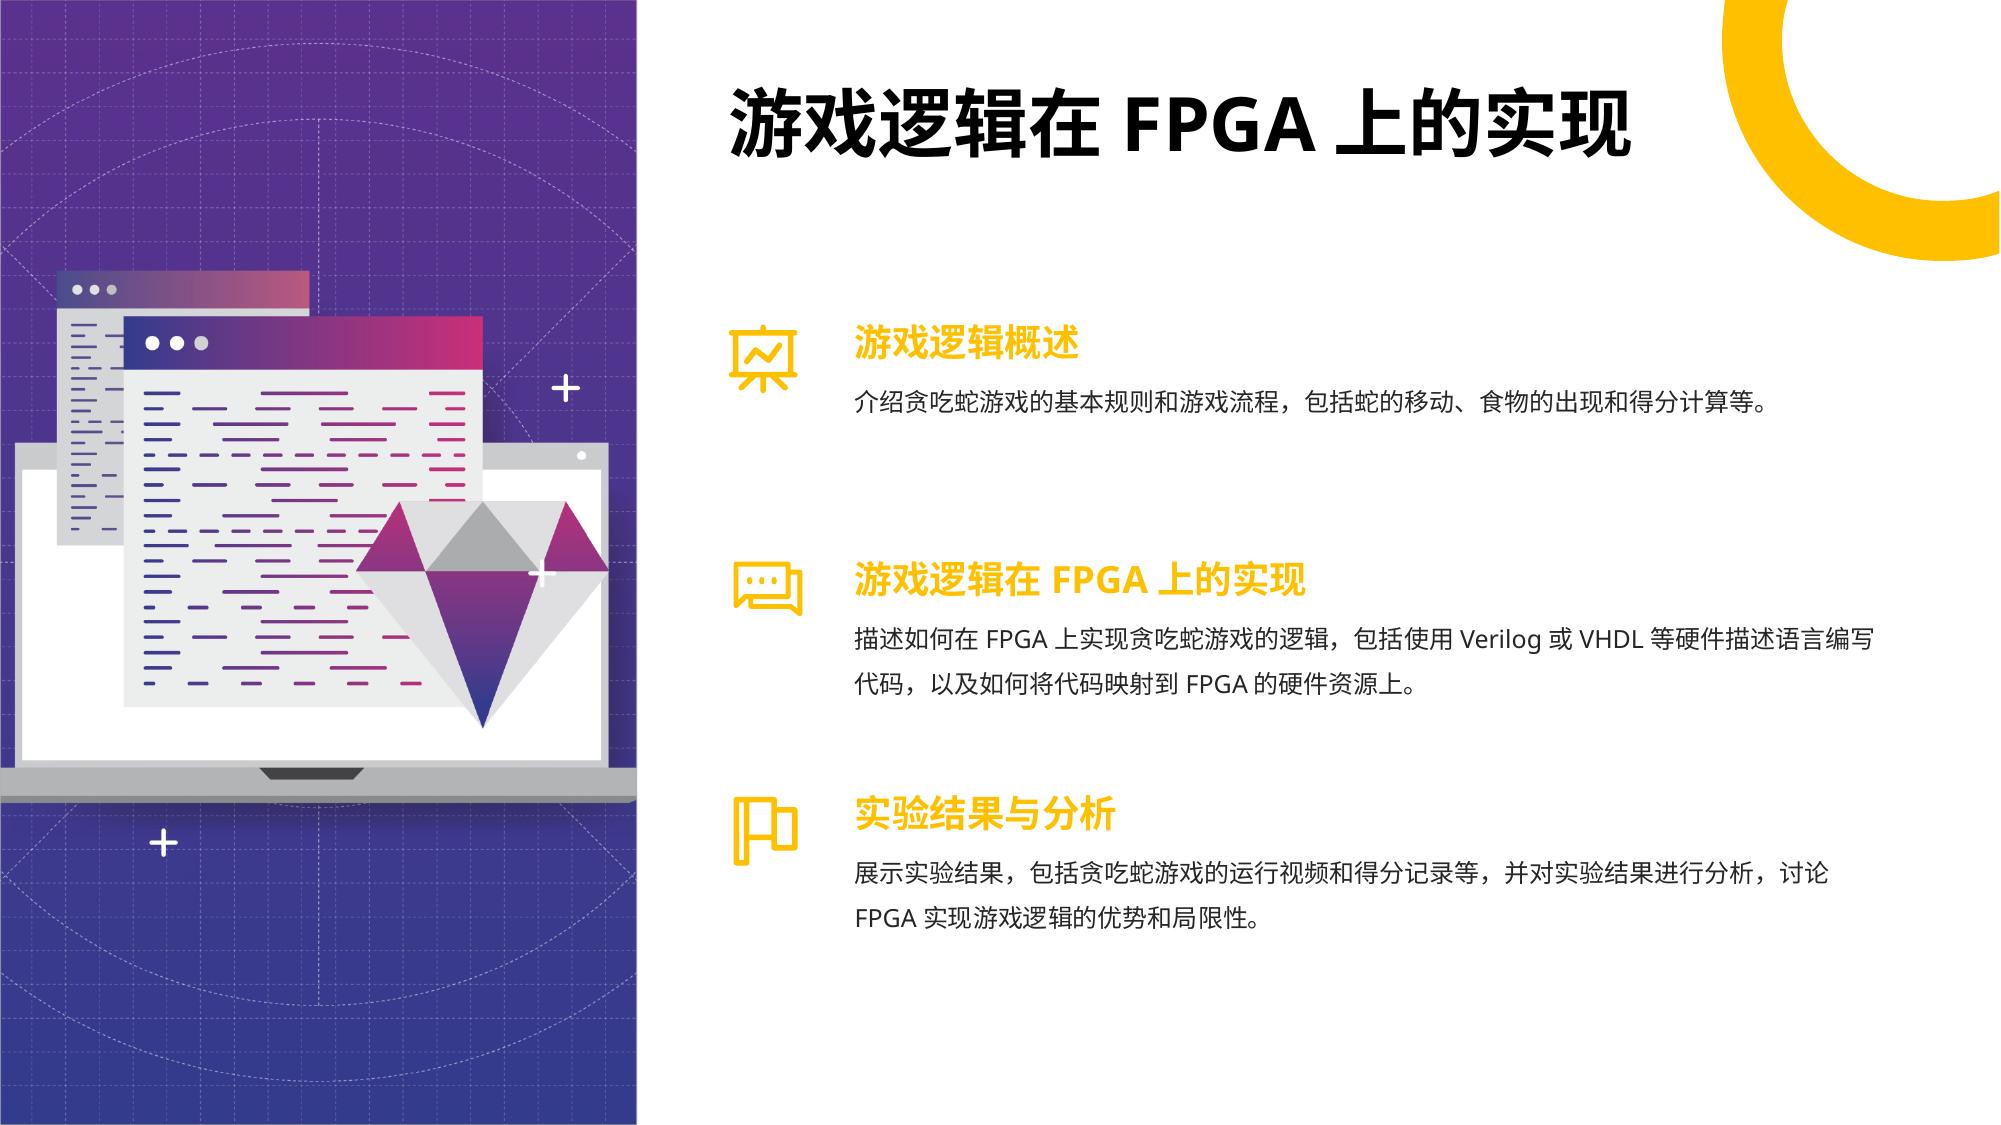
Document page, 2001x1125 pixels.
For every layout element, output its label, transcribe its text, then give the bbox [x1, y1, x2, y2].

text_box [728, 324, 798, 394]
text_box [733, 796, 798, 866]
text_box 展示实验结果，包括贪吃蛇游戏的运行视频和得分记录等，并对实验结果进行分析，讨论FPGA实现游戏逻辑的优势和局限性。 [854, 842, 1893, 989]
text_box 游戏逻辑在FPGA上的实现 [854, 539, 1893, 601]
text_box 介绍贪吃蛇游戏的基本规则和游戏流程，包括蛇的移动、食物的出现和得分计算等。 [854, 371, 1893, 518]
picture [0, 0, 637, 1125]
text_box 游戏逻辑概述 [854, 302, 1893, 364]
title 游戏逻辑在FPGA上的实现 [728, 51, 1915, 167]
text_box [733, 561, 803, 617]
text_box 实验结果与分析 [854, 773, 1893, 835]
text_box 描述如何在FPGA上实现贪吃蛇游戏的逻辑，包括使用Verilog或VHDL等硬件描述语言编写代码，以及如何将代码映射到FPGA的硬件资源上。 [854, 608, 1893, 755]
